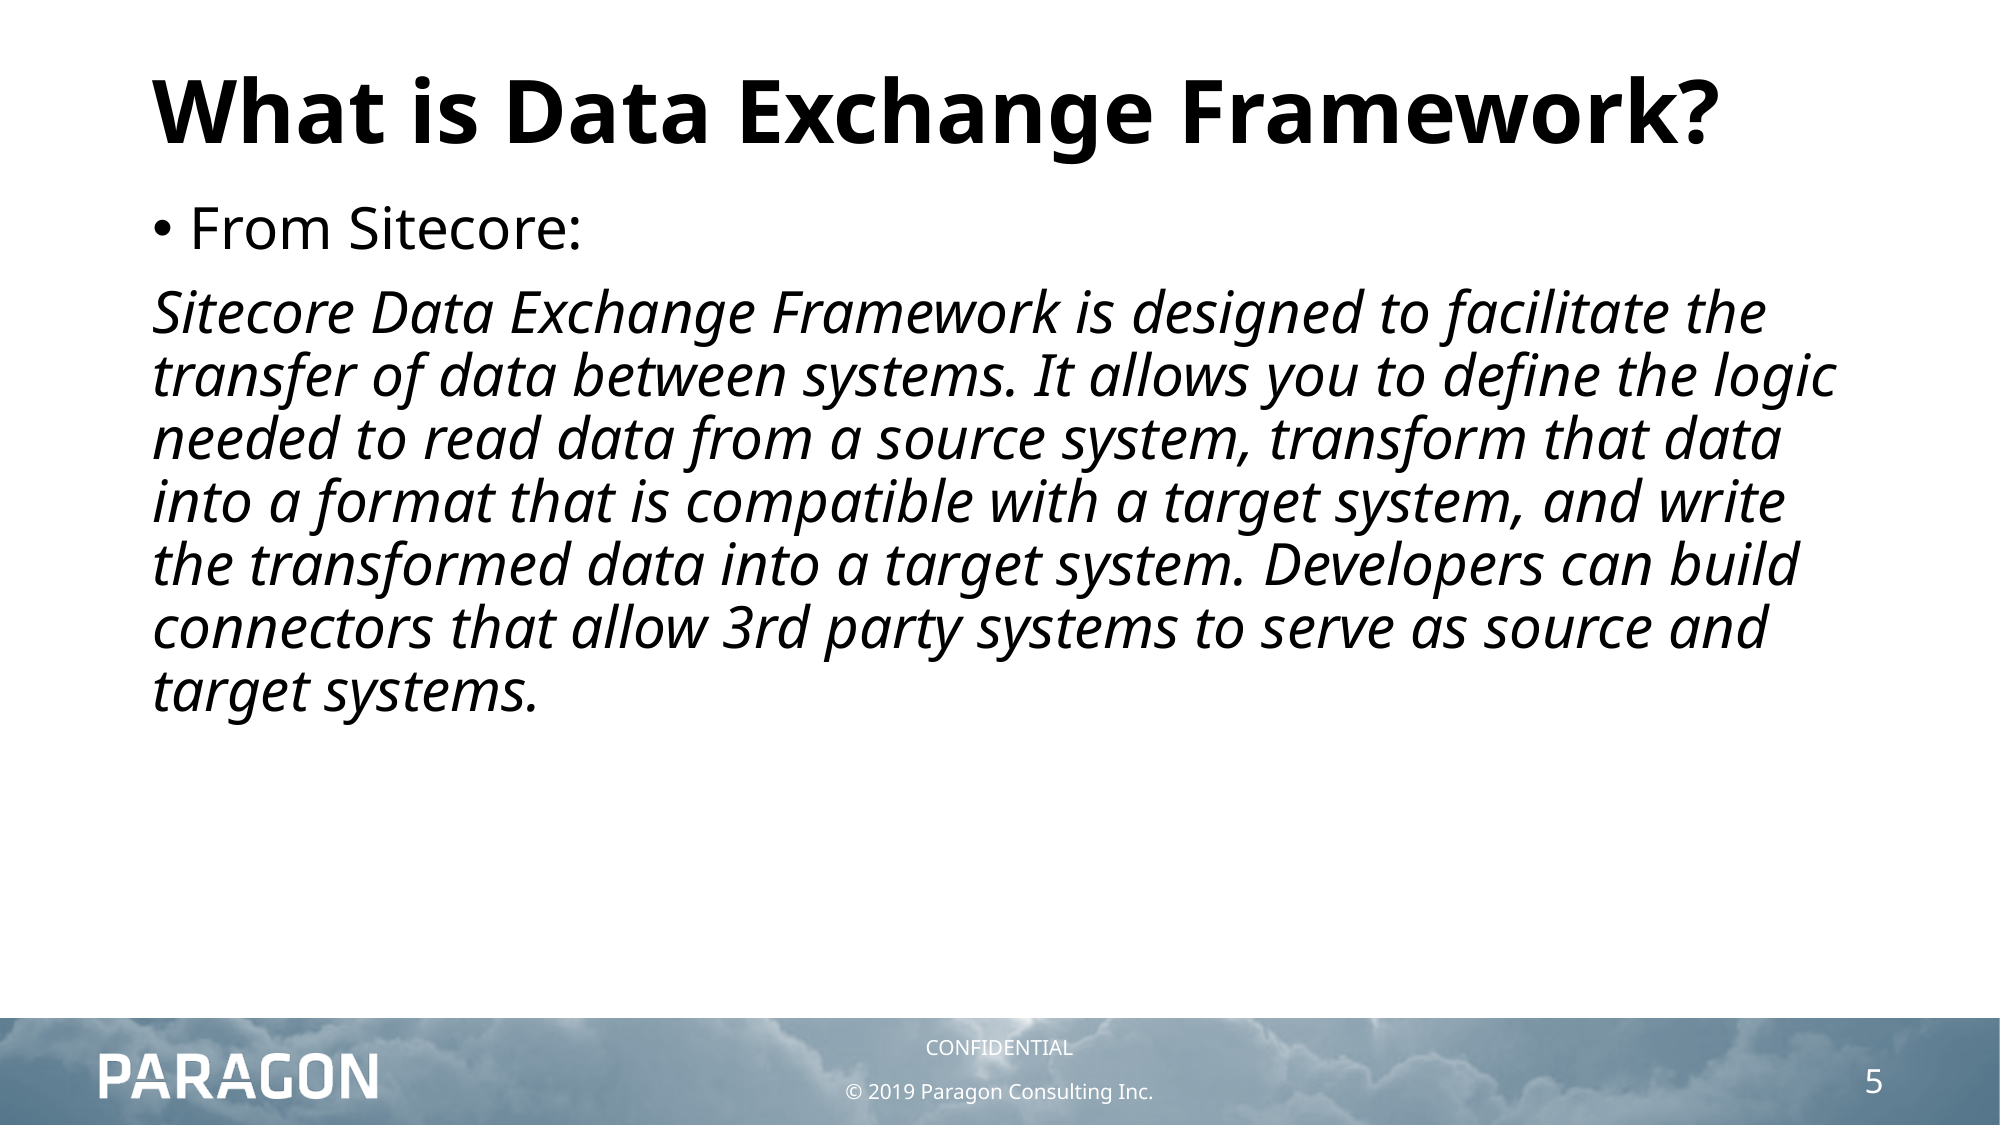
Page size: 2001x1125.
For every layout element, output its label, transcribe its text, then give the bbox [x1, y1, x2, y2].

list From Sitecore: Sitecore Data Exchange Framework is designed to facilitate the transfer of data between systems. It allows you to define the logic needed to read data from a source system, transform that data into a format that is compatible with a target system, and write the transformed data into a target system. Developers can build connectors that allow 3rd party systems to serve as source and target systems. [137, 191, 1863, 1002]
title What is Data Exchange Framework? [137, 59, 1863, 171]
picture [99, 1053, 383, 1099]
slide_number 5 [1786, 1052, 1899, 1113]
